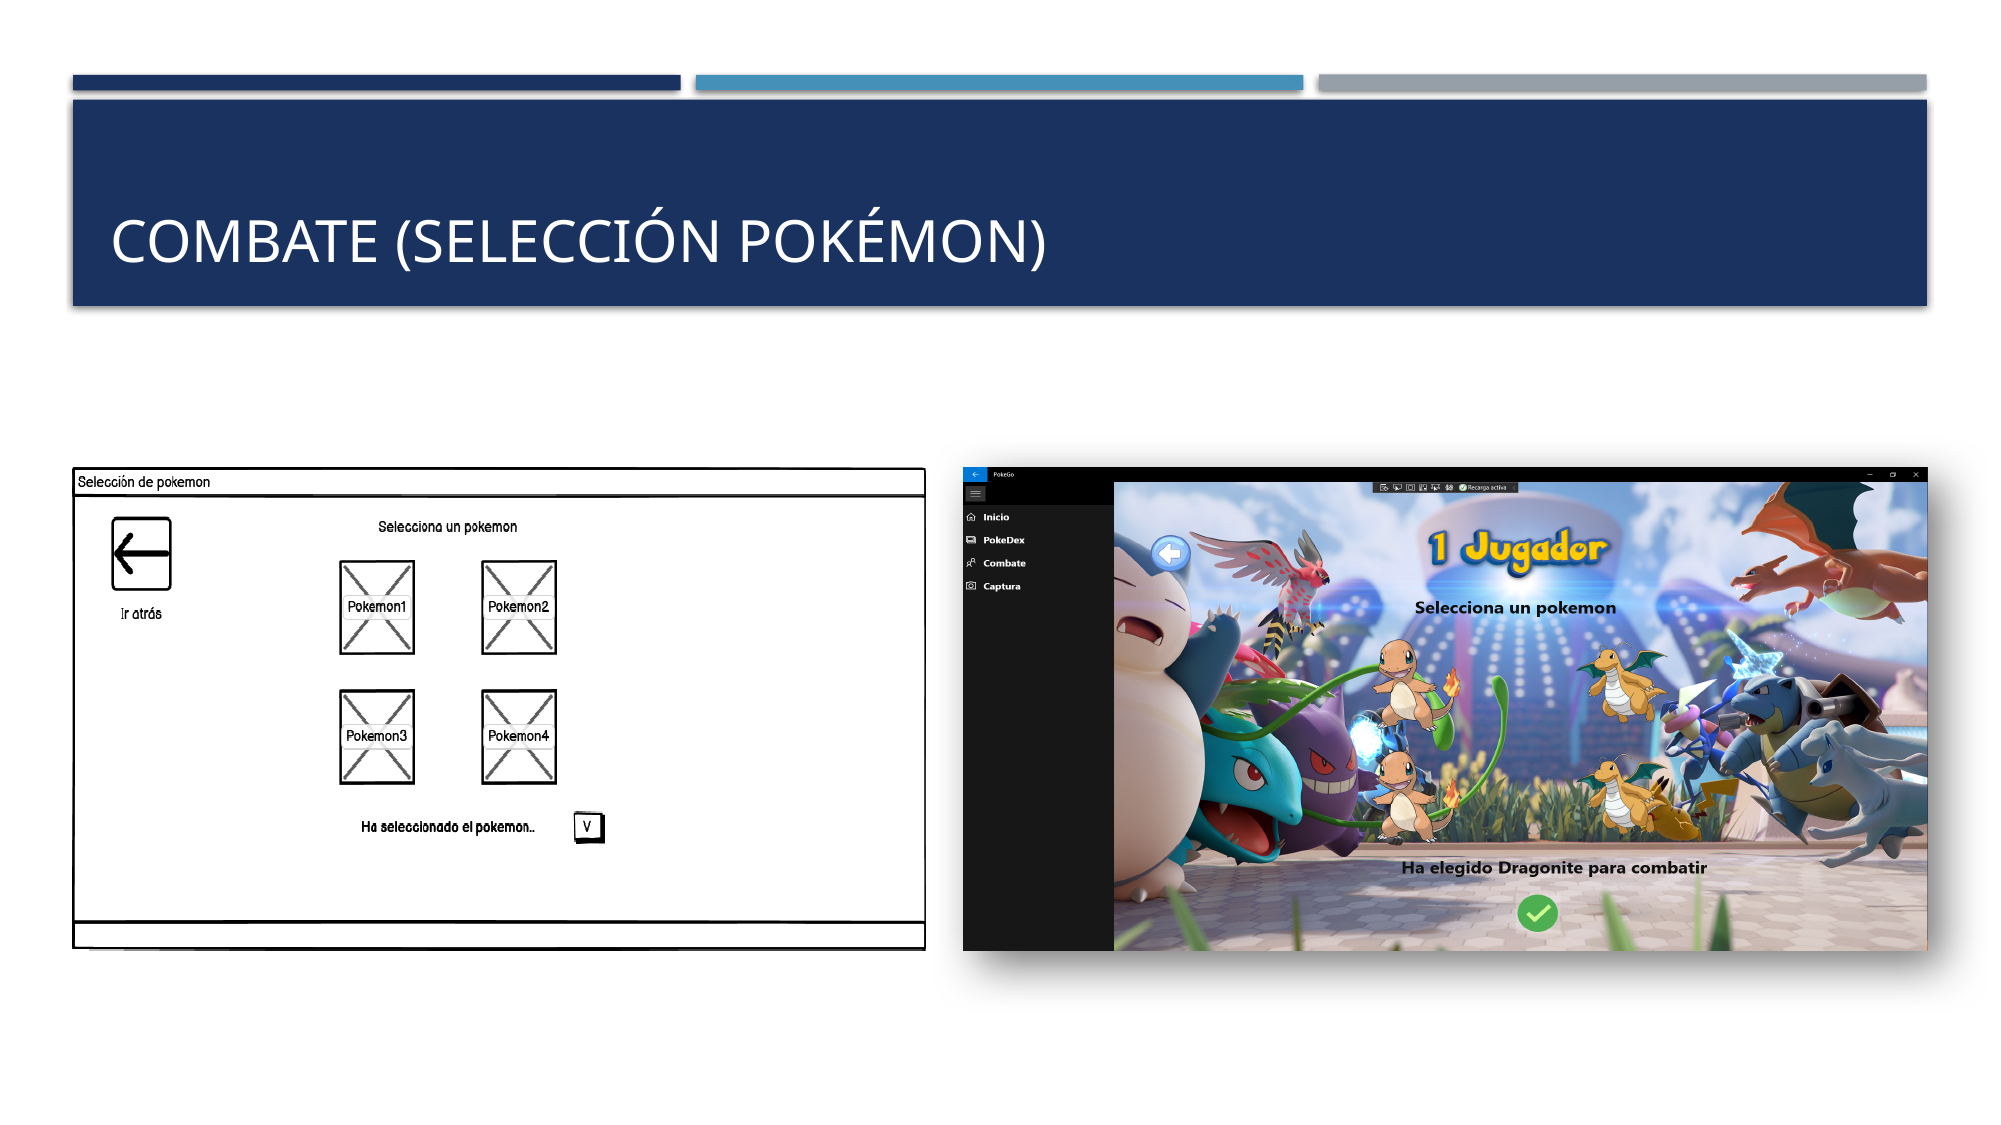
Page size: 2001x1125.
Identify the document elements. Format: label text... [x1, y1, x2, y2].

title Combate (selección pokémon) [95, 119, 1905, 282]
picture [72, 466, 927, 951]
picture [962, 466, 1928, 951]
